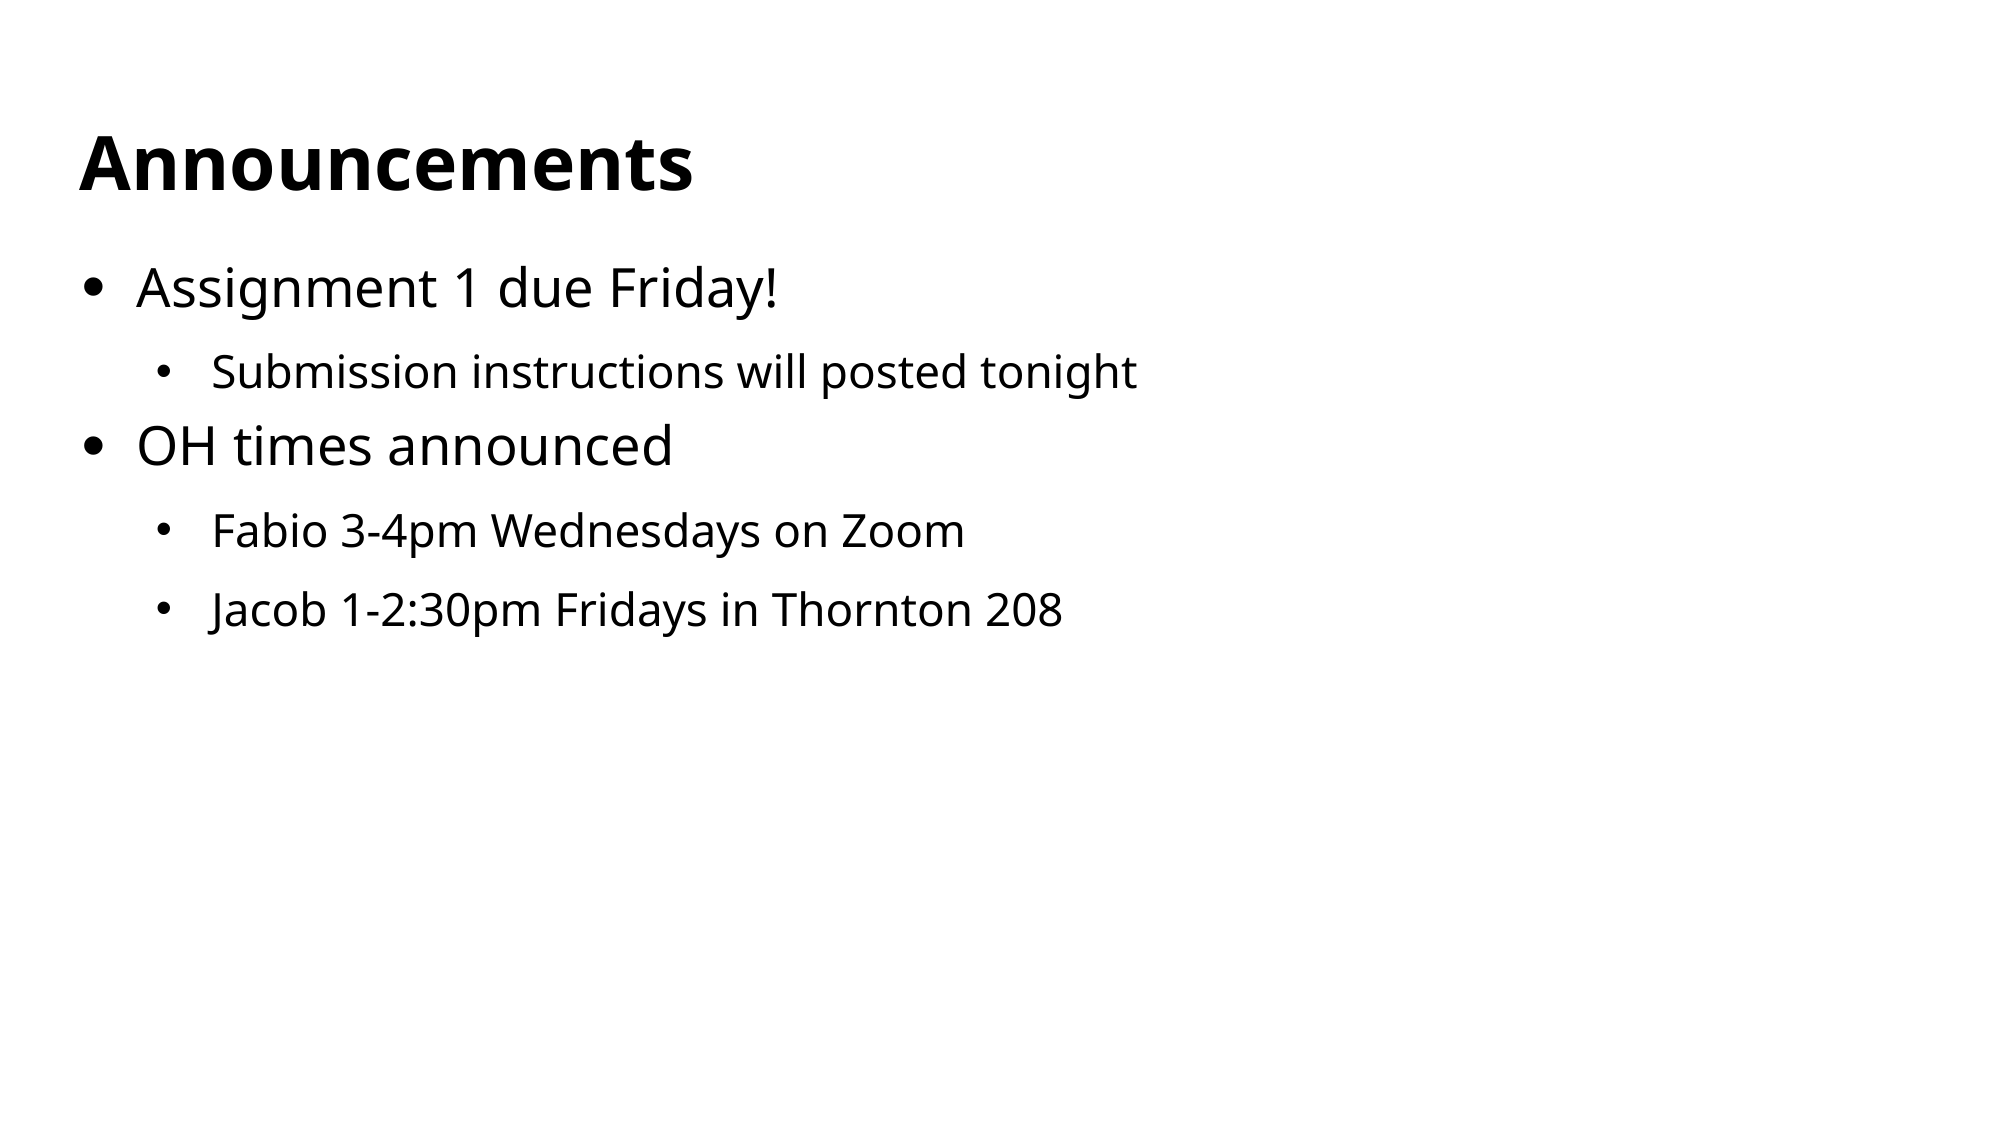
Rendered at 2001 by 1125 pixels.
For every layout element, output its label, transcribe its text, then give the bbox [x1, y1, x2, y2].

title Announcements [64, 103, 1936, 230]
list Assignment 1 due Friday! Submission instructions will posted tonight OH times announced Fabio 3-4pm Wednesdays on Zoom Jacob 1-2:30pm Fridays in Thornton 208 [64, 252, 1936, 1038]
